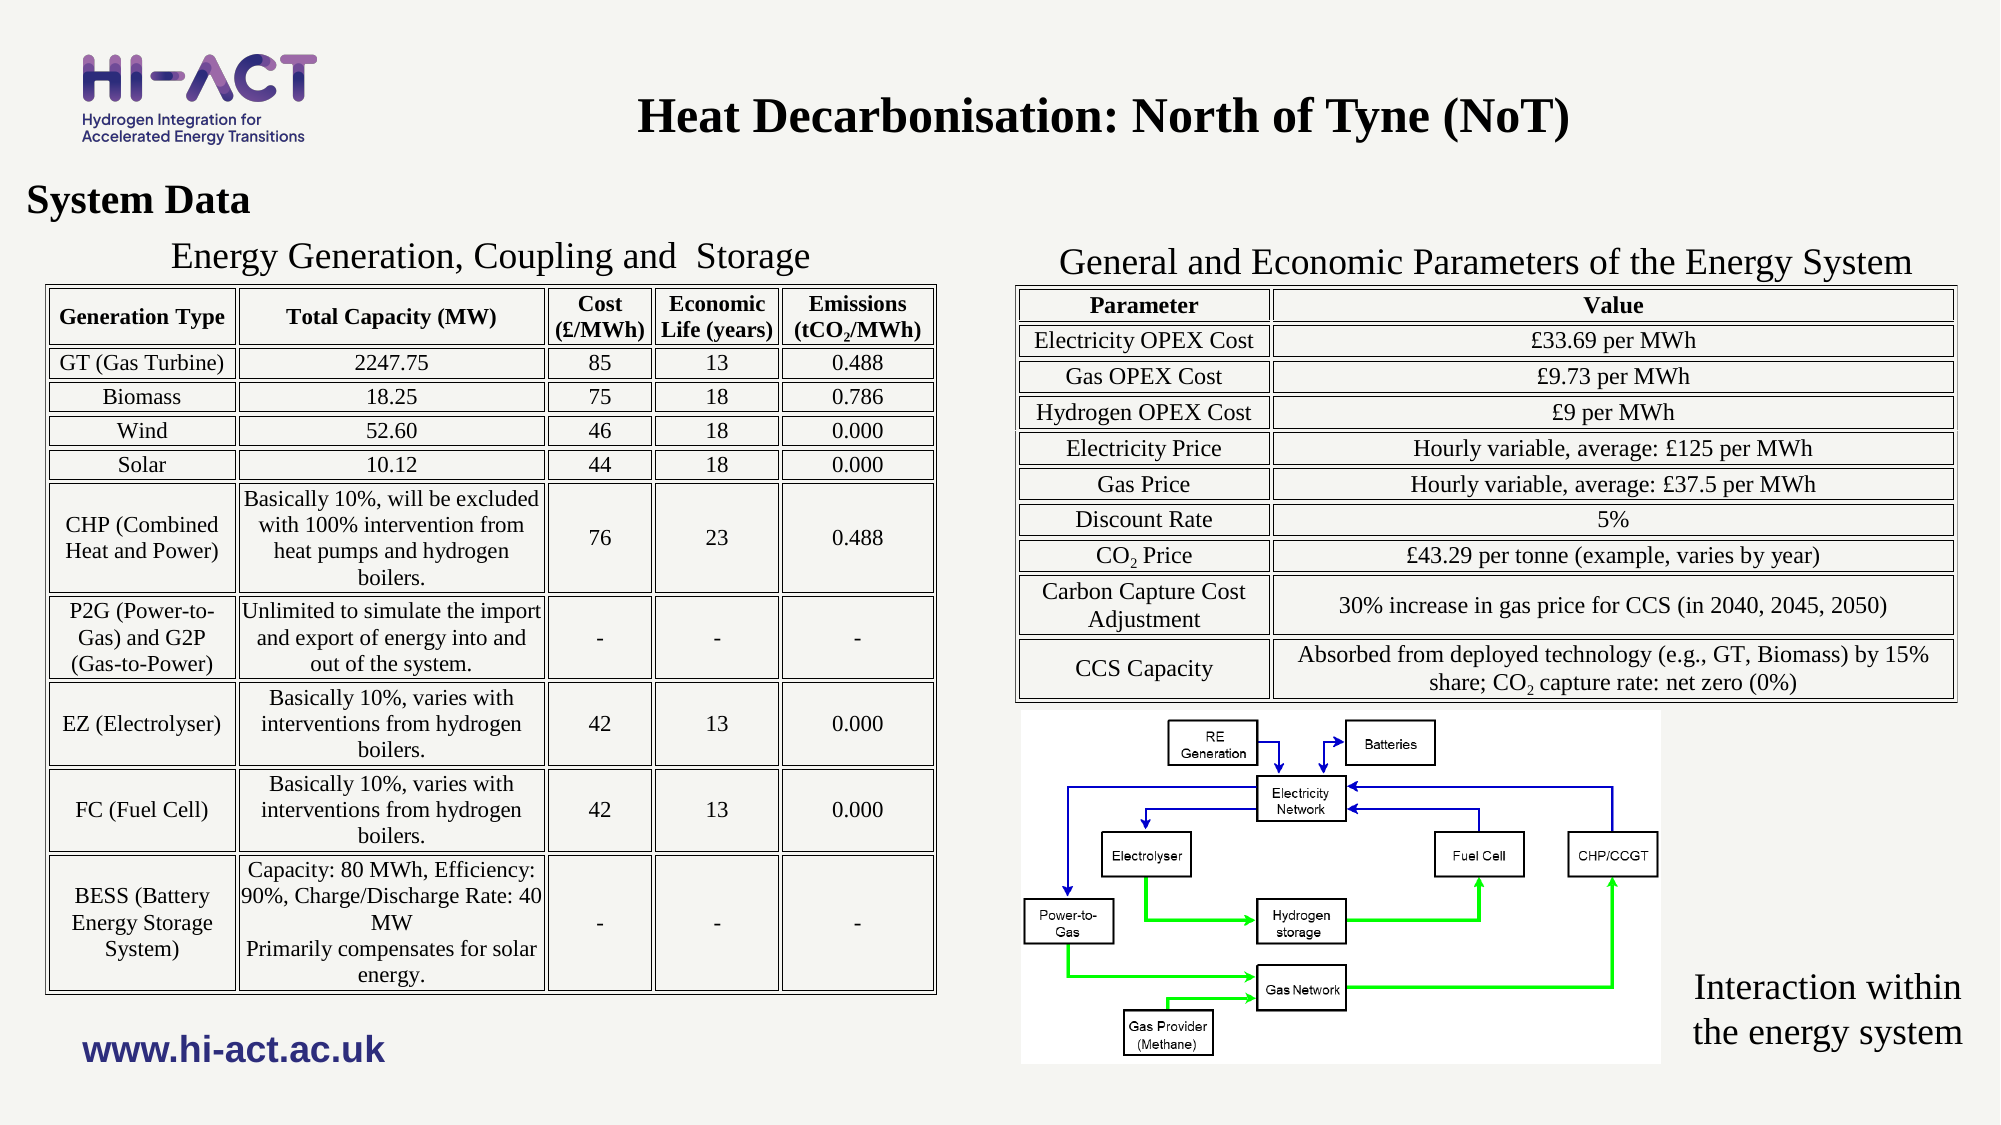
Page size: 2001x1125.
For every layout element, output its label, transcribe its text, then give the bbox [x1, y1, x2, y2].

text_box Heat Decarbonisation: North of Tyne (NoT) [622, 74, 1586, 150]
text_box System Data [11, 164, 266, 230]
picture [45, 283, 937, 1001]
text_box Interaction within the energy system [1661, 954, 1996, 1060]
text_box Energy Generation, Coupling and Storage [45, 223, 937, 283]
picture [1021, 710, 1661, 1064]
picture [1015, 284, 1958, 705]
text_box General and Economic Parameters of the Energy System [1019, 229, 1954, 284]
picture [82, 54, 317, 145]
